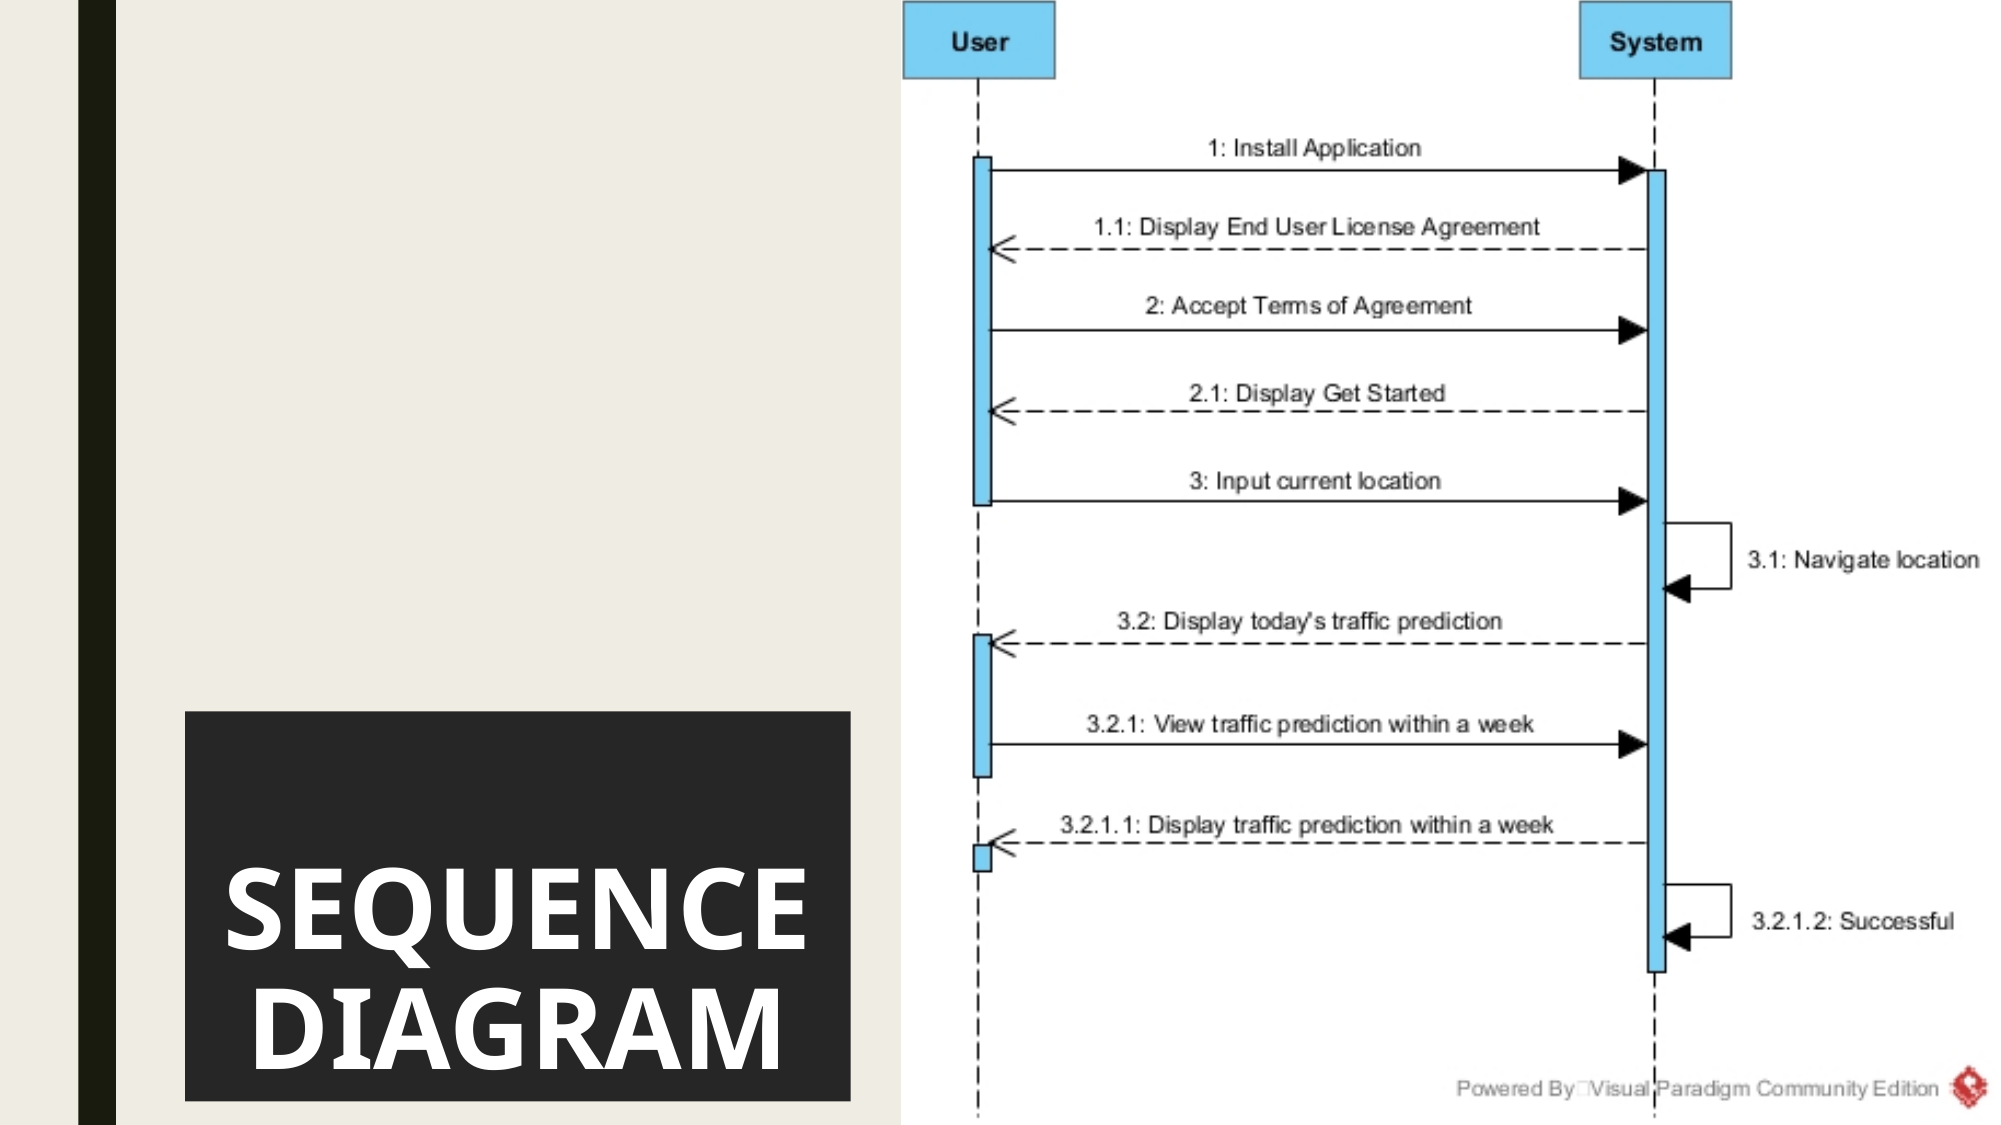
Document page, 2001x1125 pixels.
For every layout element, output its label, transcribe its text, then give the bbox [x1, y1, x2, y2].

title SEQUENCE DIAGRAM [185, 711, 851, 1102]
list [901, 0, 2000, 1125]
